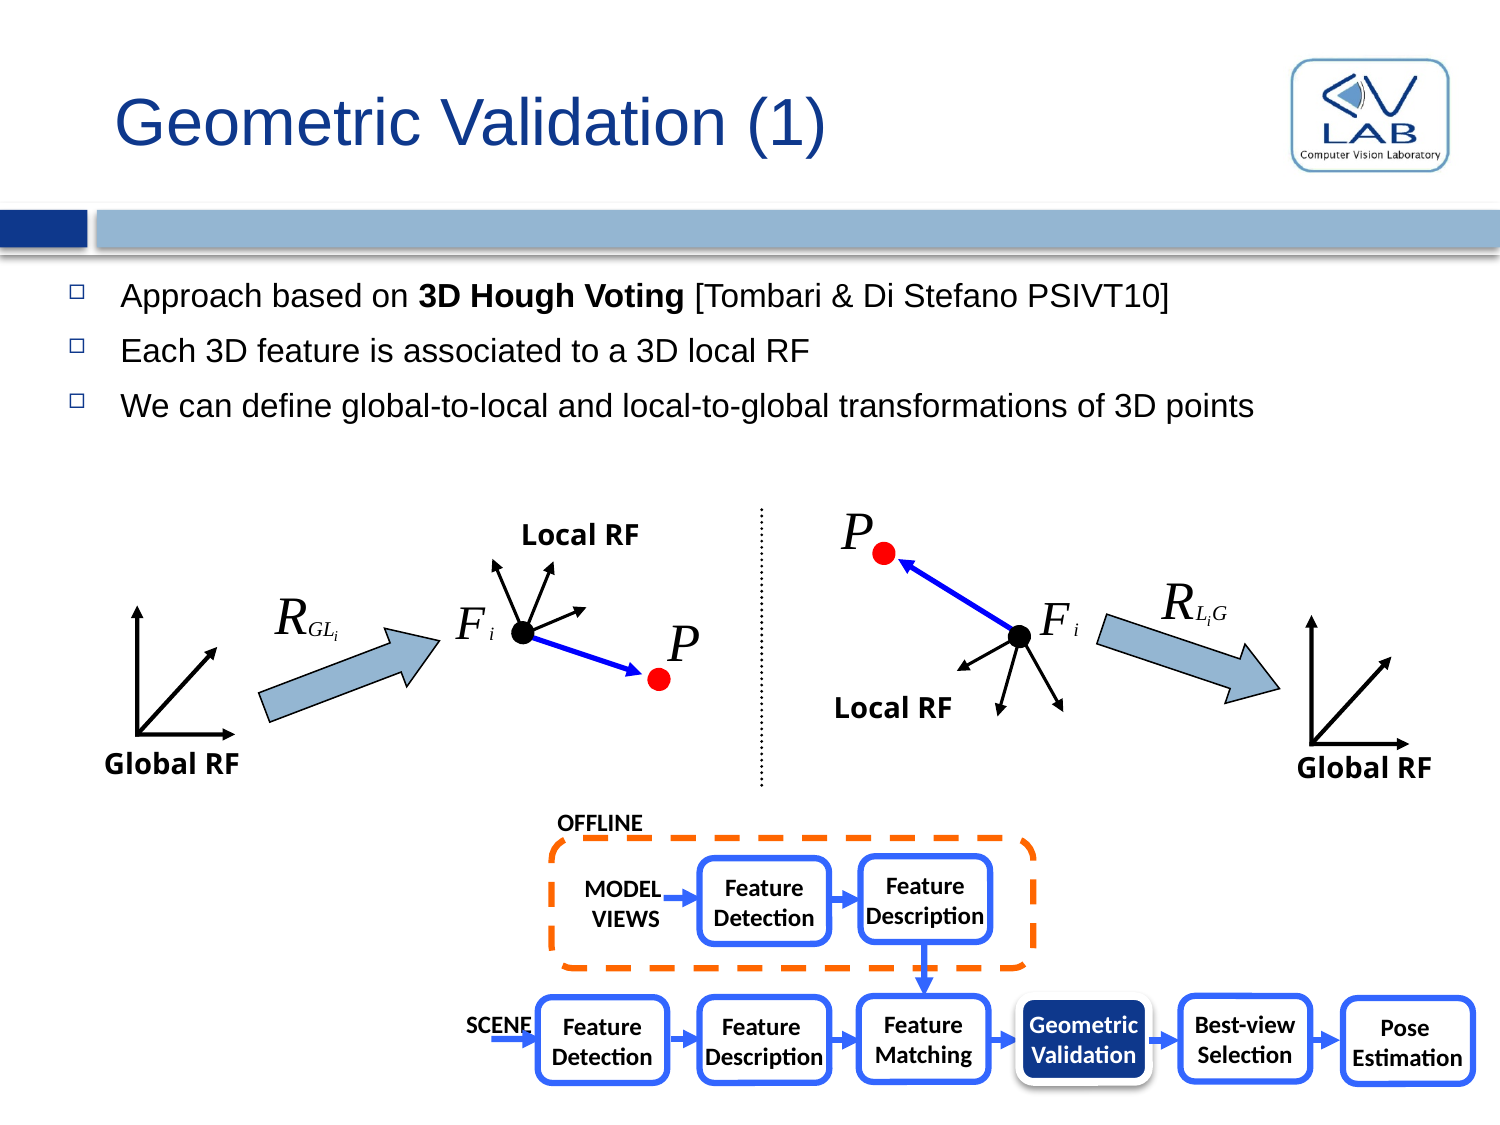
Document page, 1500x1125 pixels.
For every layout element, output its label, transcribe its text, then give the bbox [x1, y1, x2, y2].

text_box Pose Estimation [1342, 998, 1473, 1084]
text_box [551, 838, 1034, 969]
text_box [918, 943, 931, 996]
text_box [504, 542, 574, 626]
text_box [1009, 626, 1027, 644]
text_box Local RF [818, 682, 968, 767]
text_box Feature Description [860, 856, 991, 943]
text_box [989, 1033, 1011, 1047]
text_box [513, 636, 533, 643]
text_box [491, 1032, 537, 1046]
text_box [659, 604, 718, 678]
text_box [972, 645, 1048, 736]
text_box Feature Detection [699, 858, 830, 944]
text_box [830, 893, 860, 906]
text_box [1154, 561, 1236, 635]
text_box SCENE [451, 1001, 541, 1047]
text_box Global RF [89, 738, 256, 823]
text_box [134, 605, 236, 738]
text_box [1096, 614, 1280, 704]
text_box OFFLINE [542, 798, 659, 844]
text_box [648, 670, 666, 690]
text_box [258, 628, 440, 723]
text_box Feature Description [699, 997, 830, 1083]
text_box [1033, 583, 1088, 644]
text_box [1148, 1034, 1180, 1047]
text_box Feature Matching [858, 996, 989, 1082]
text_box Feature Detection [537, 997, 668, 1083]
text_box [1309, 614, 1410, 747]
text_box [449, 588, 504, 648]
text_box Best-view Selection [1180, 995, 1311, 1082]
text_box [267, 577, 349, 650]
title Geometric Validation (1) [99, 37, 1438, 200]
text_box Geometric Validation [1015, 992, 1153, 1086]
list Approach based on 3D Hough Voting [Tombari & Di Stefano PSIVT10] Each 3D feature is associated to a 3D local RF We can define global-to-local and local-to-global transformations of 3D points [53, 267, 1391, 1010]
text_box [898, 559, 1012, 629]
text_box [532, 637, 643, 677]
picture [1438, 44, 1461, 188]
text_box Local RF [505, 508, 655, 594]
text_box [833, 492, 892, 565]
text_box [830, 1033, 858, 1047]
text_box [1308, 1033, 1340, 1047]
text_box Global RF [1281, 741, 1448, 827]
text_box [670, 1032, 699, 1046]
